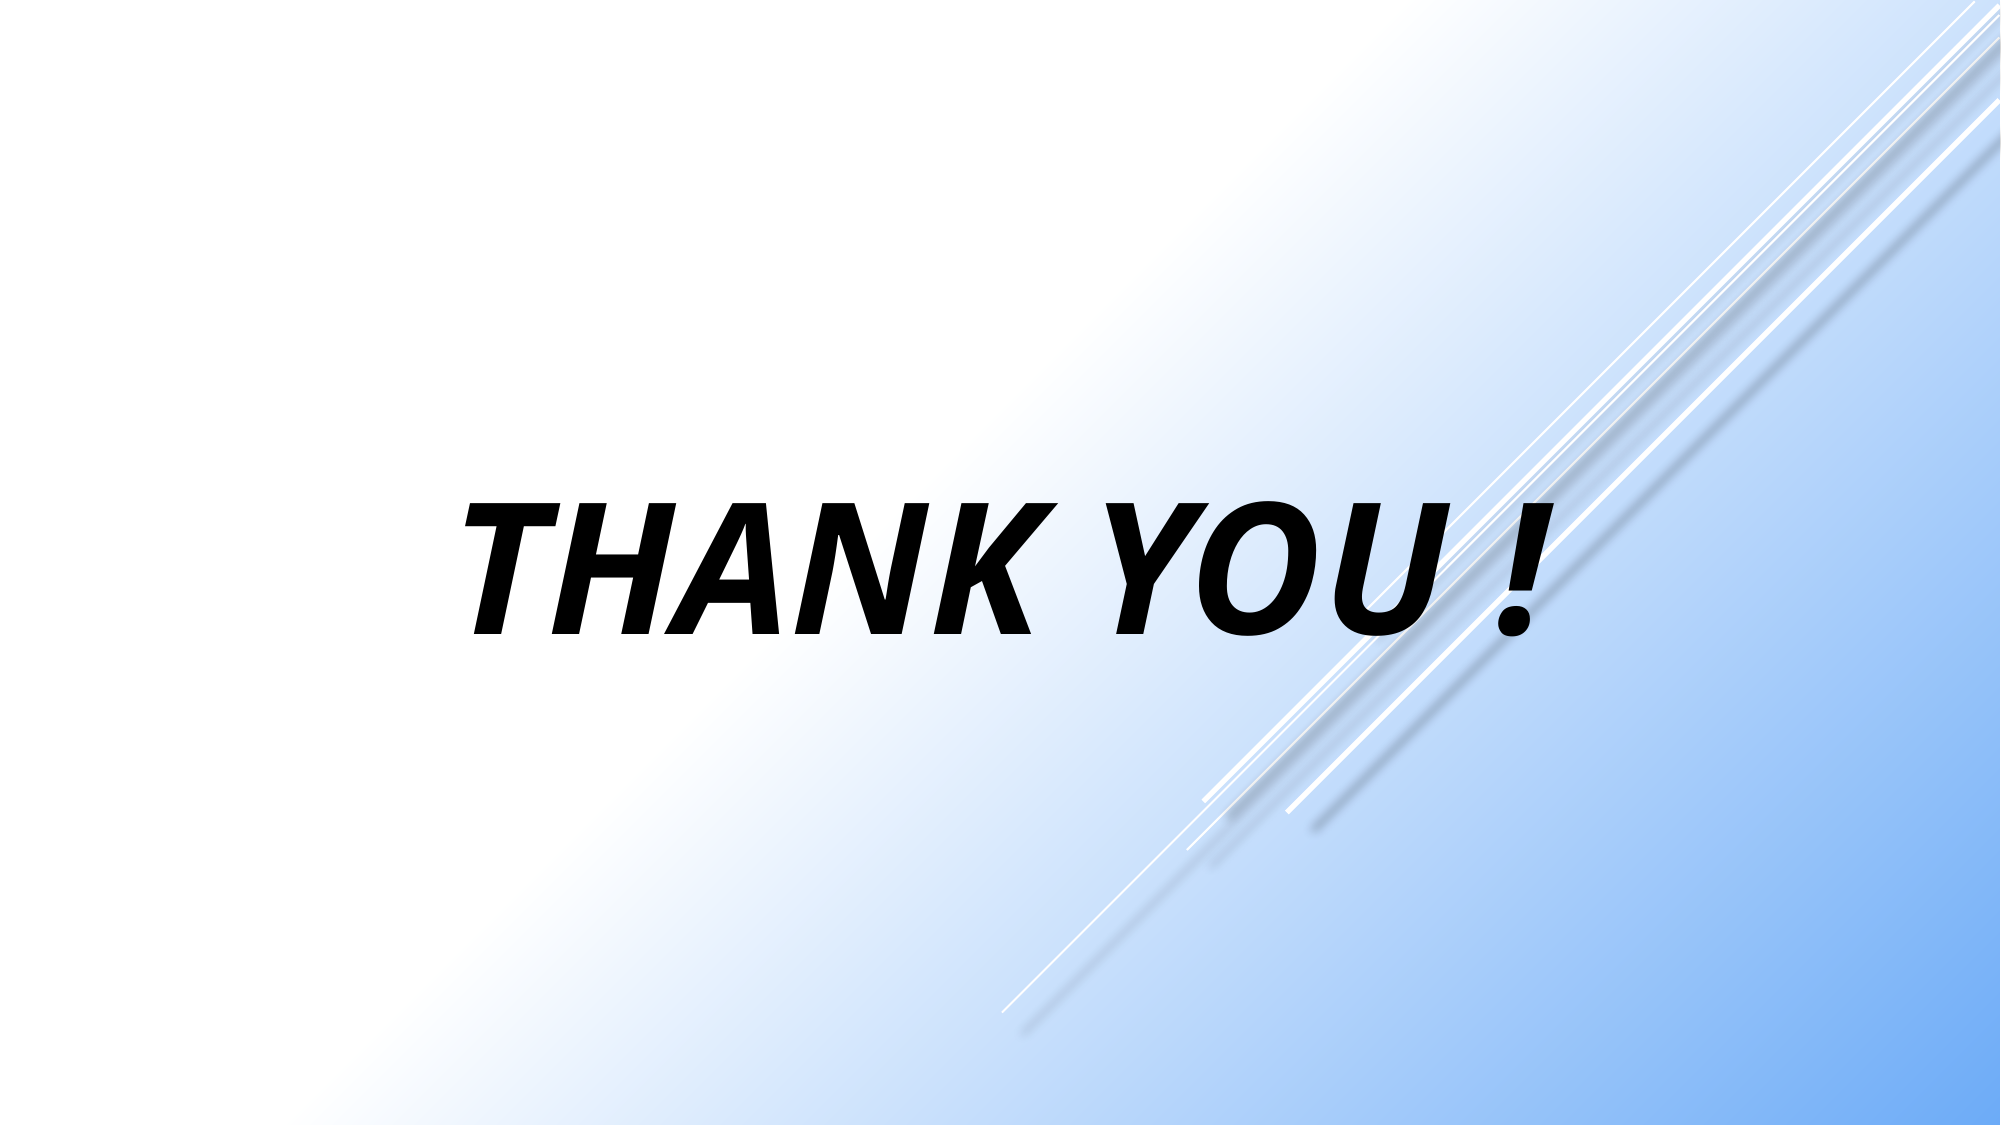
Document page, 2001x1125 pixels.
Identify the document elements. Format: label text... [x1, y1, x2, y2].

text_box THANK YOU ! [339, 443, 1661, 679]
